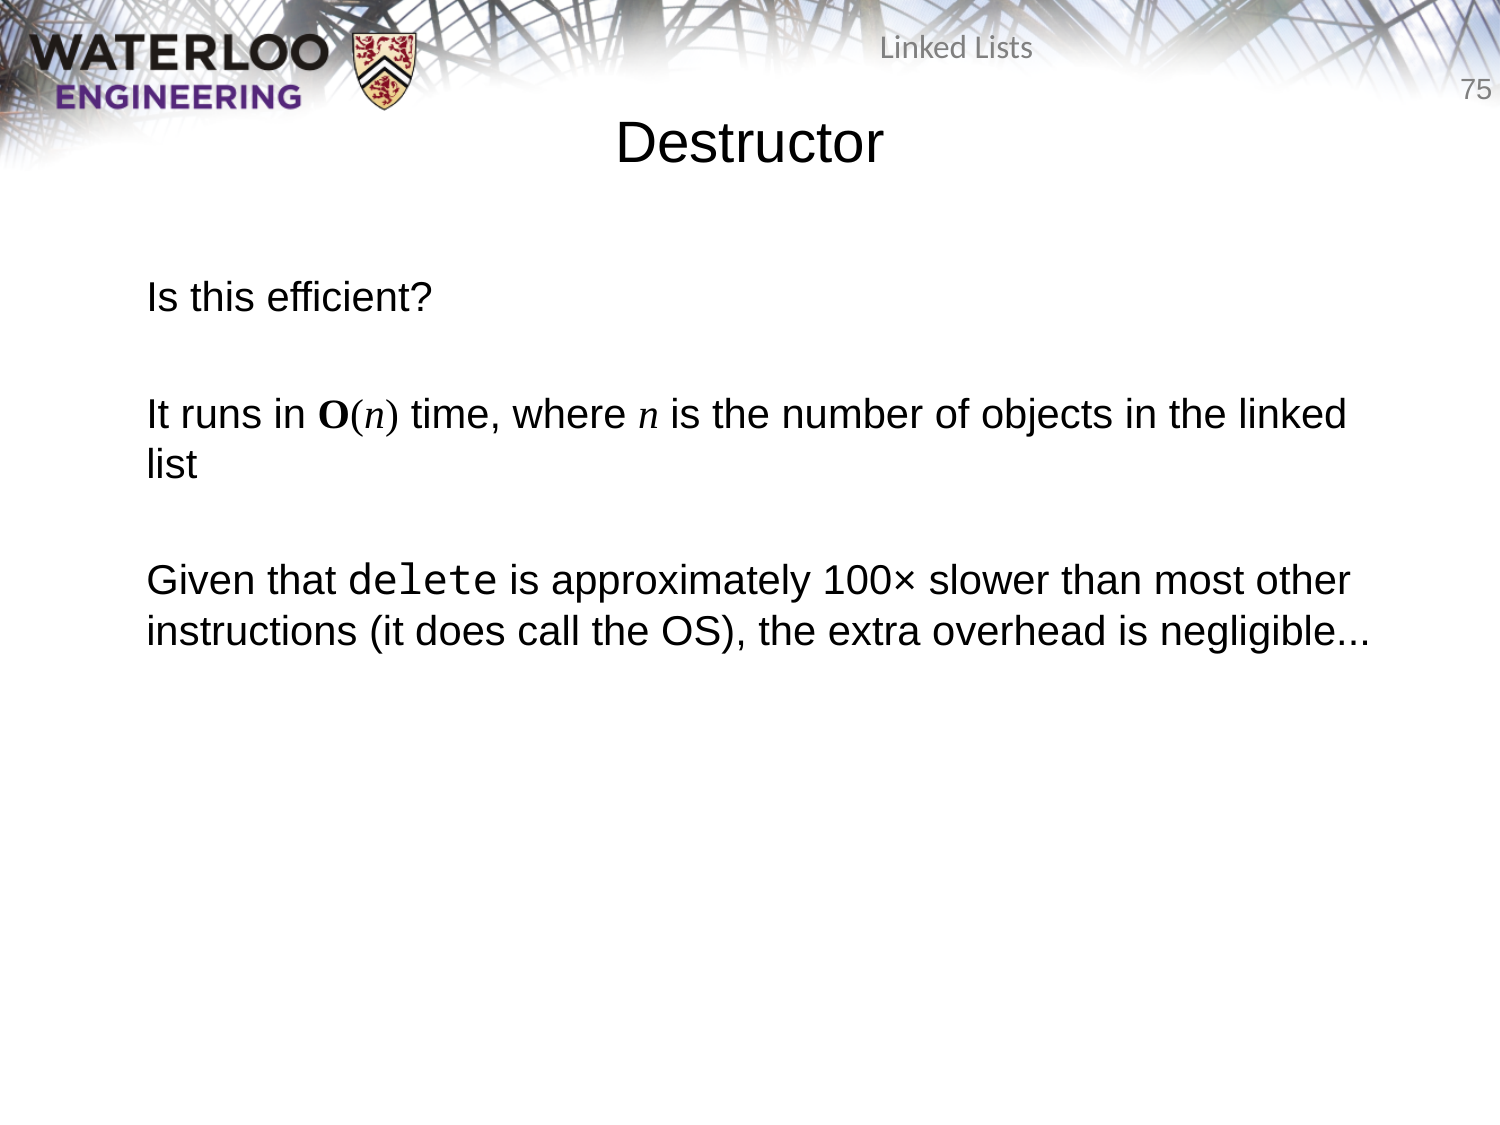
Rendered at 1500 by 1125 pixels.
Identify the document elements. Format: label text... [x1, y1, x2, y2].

list Is this efficient? It runs in O(n) time, where n is the number of objects in the linked list Given that delete is approximately 100× slower than most other instructions (it does call the OS), the extra overhead is negligible... [74, 262, 1426, 1006]
picture [0, 0, 1500, 1125]
title Destructor [74, 44, 1426, 233]
